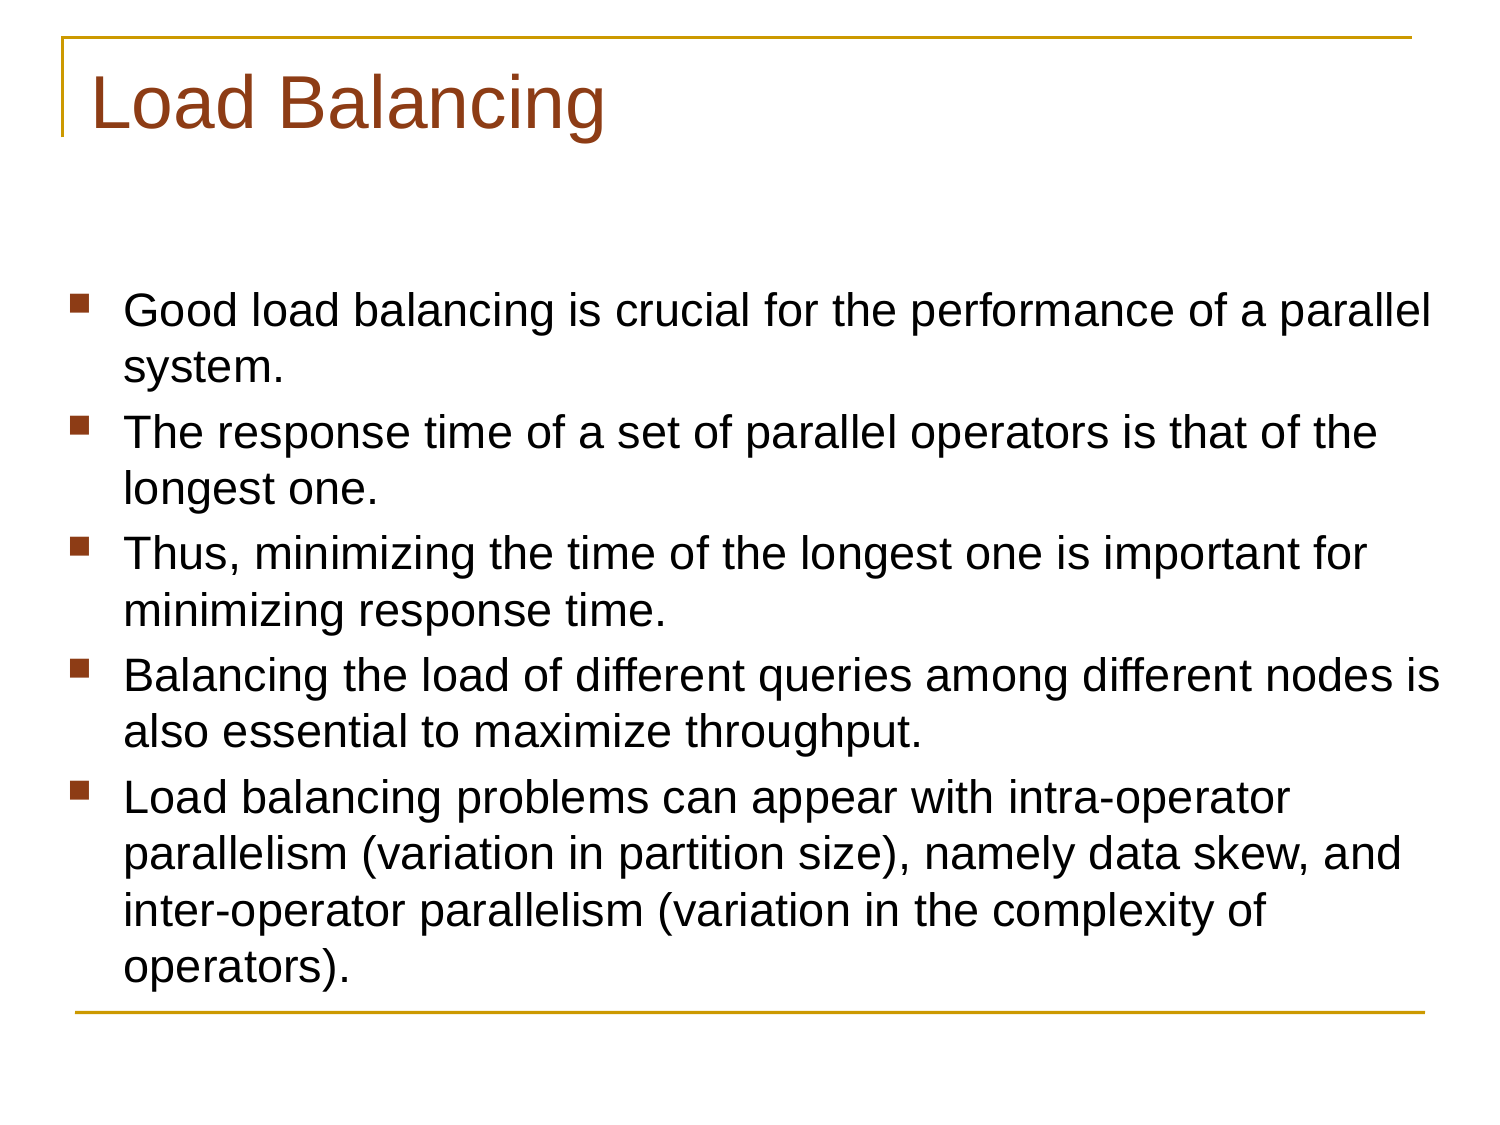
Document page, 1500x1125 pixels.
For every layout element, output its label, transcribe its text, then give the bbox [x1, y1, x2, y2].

title Load Balancing [74, 45, 1426, 233]
list Good load balancing is crucial for the performance of a parallel system. The response time of a set of parallel operators is that of the longest one. Thus, minimizing the time of the longest one is important for minimizing response time. Balancing the load of different queries among different nodes is also essential to maximize throughput. Load balancing problems can appear with intra-operator parallelism (variation in partition size), namely data skew, and inter-operator parallelism (variation in the complexity of operators). [52, 271, 1460, 1053]
